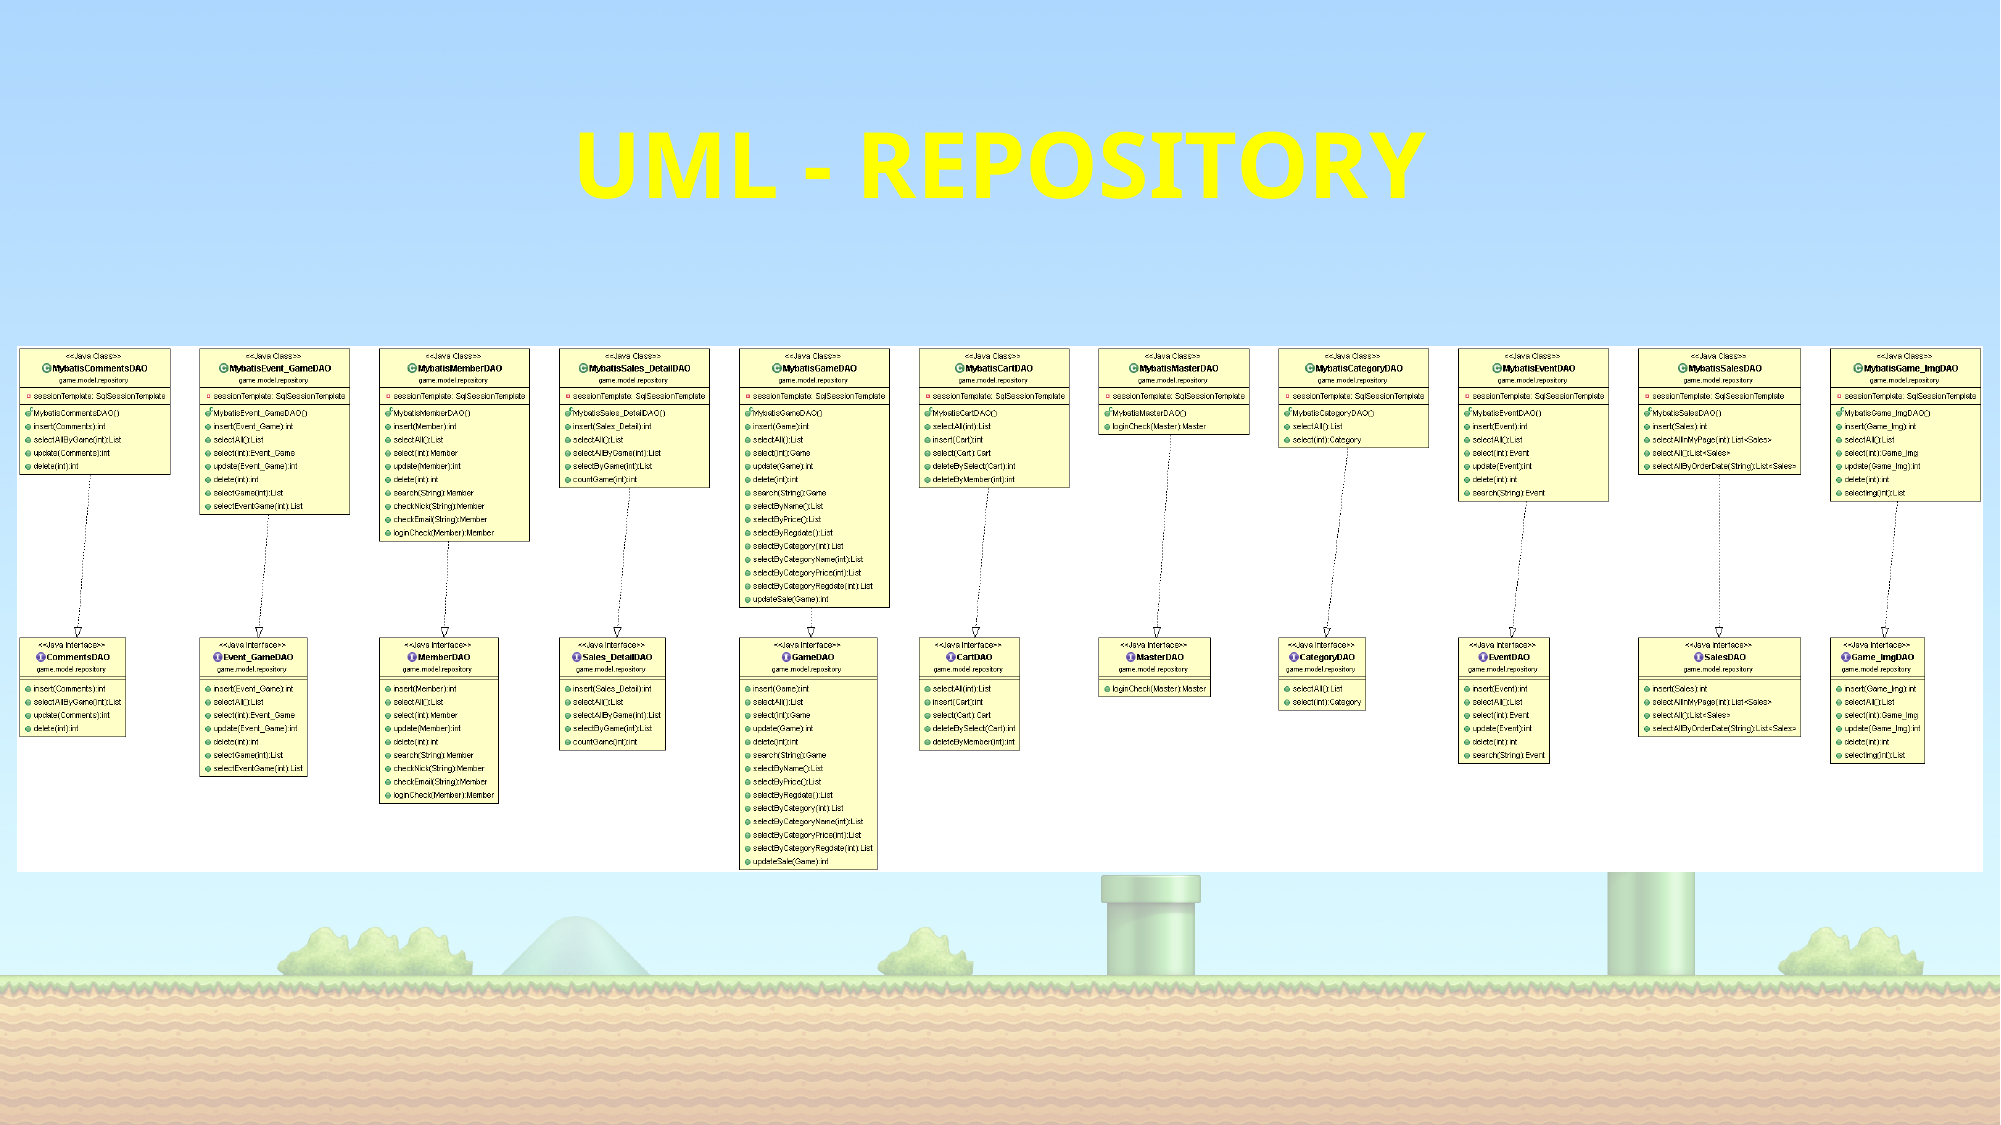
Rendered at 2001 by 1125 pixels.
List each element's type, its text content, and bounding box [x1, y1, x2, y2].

title UML - REPOSITORY [137, 59, 1863, 278]
picture [16, 346, 1983, 872]
